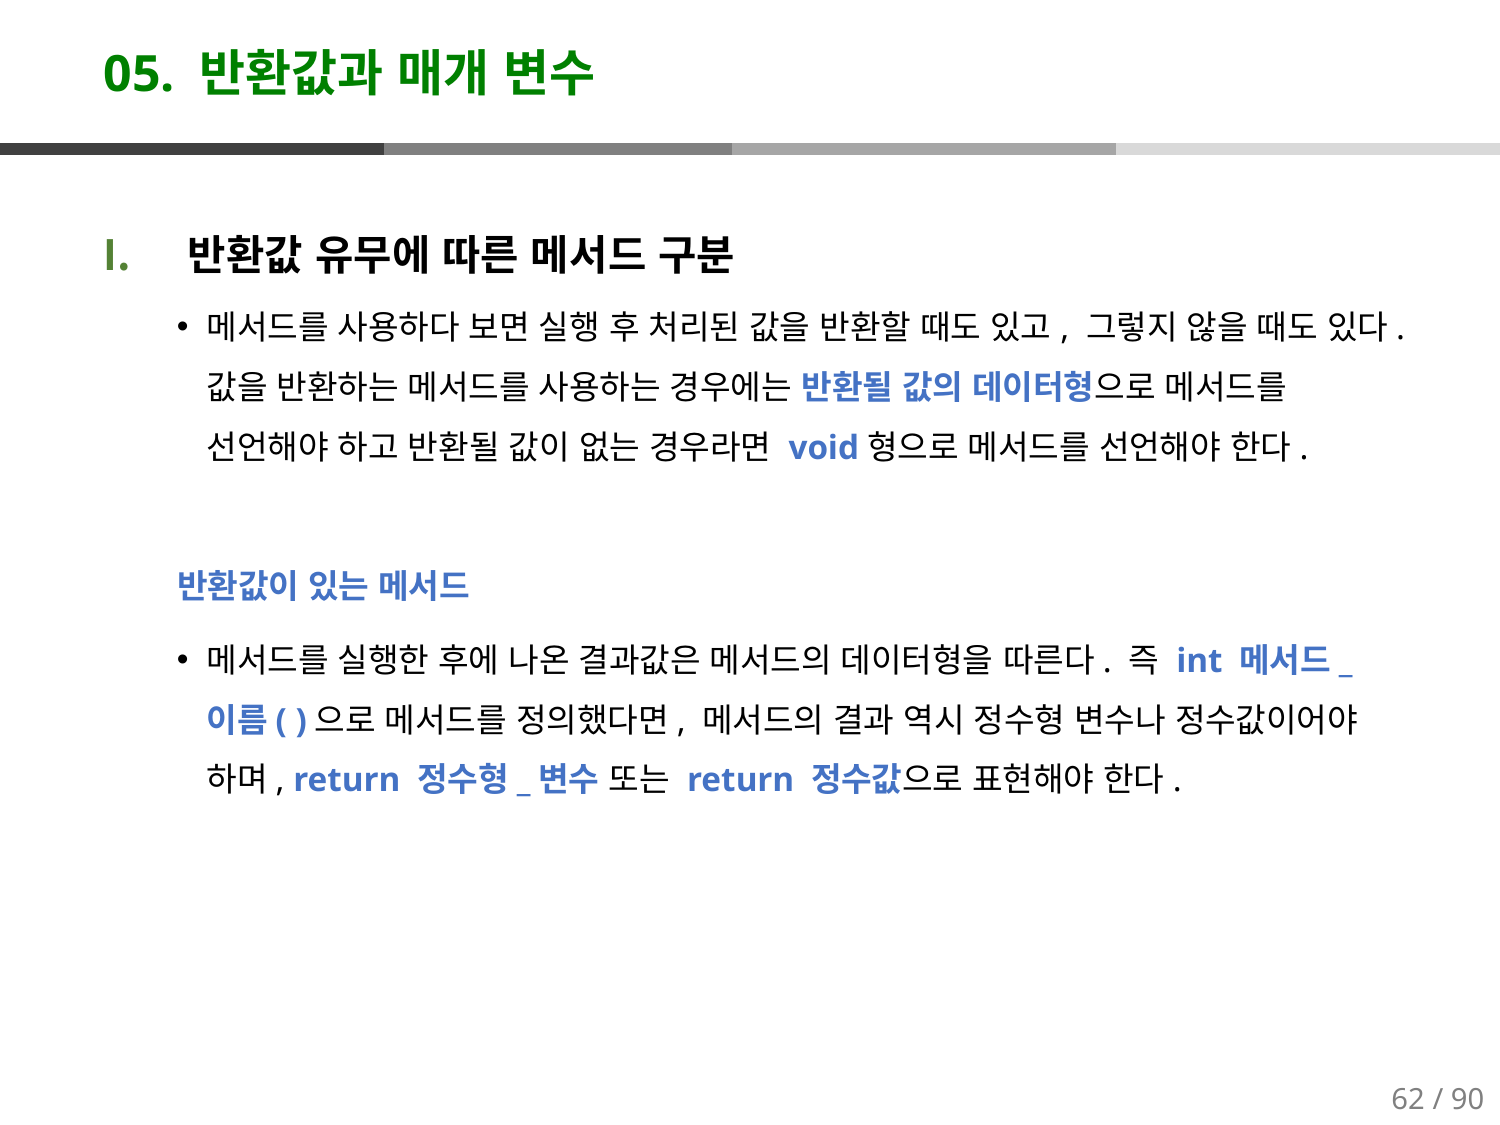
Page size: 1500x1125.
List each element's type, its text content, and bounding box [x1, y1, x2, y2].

list 반환값 유무에 따른 메서드 구분 메서드를 사용하다 보면 실행 후 처리된 값을 반환할 때도 있고, 그렇지 않을 때도 있다. 값을 반환하는 메서드를 사용하는 경우에는 반환될 값의 데이터형으로 메서드를 선언해야 하고 반환될 값이 없는 경우라면 void형으로 메서드를 선언해야 한다. 반환값이 있는 메서드 메서드를 실행한 후에 나온 결과값은 메서드의 데이터형을 따른다. 즉 int 메서드_이름( )으로 메서드를 정의했다면, 메서드의 결과 역시 정수형 변수나 정수값이어야 하며, return 정수형_변수 또는 return 정수값으로 표현해야 한다. [88, 196, 1424, 1125]
title 05. 반환값과 매개 변수 [88, 30, 1400, 121]
